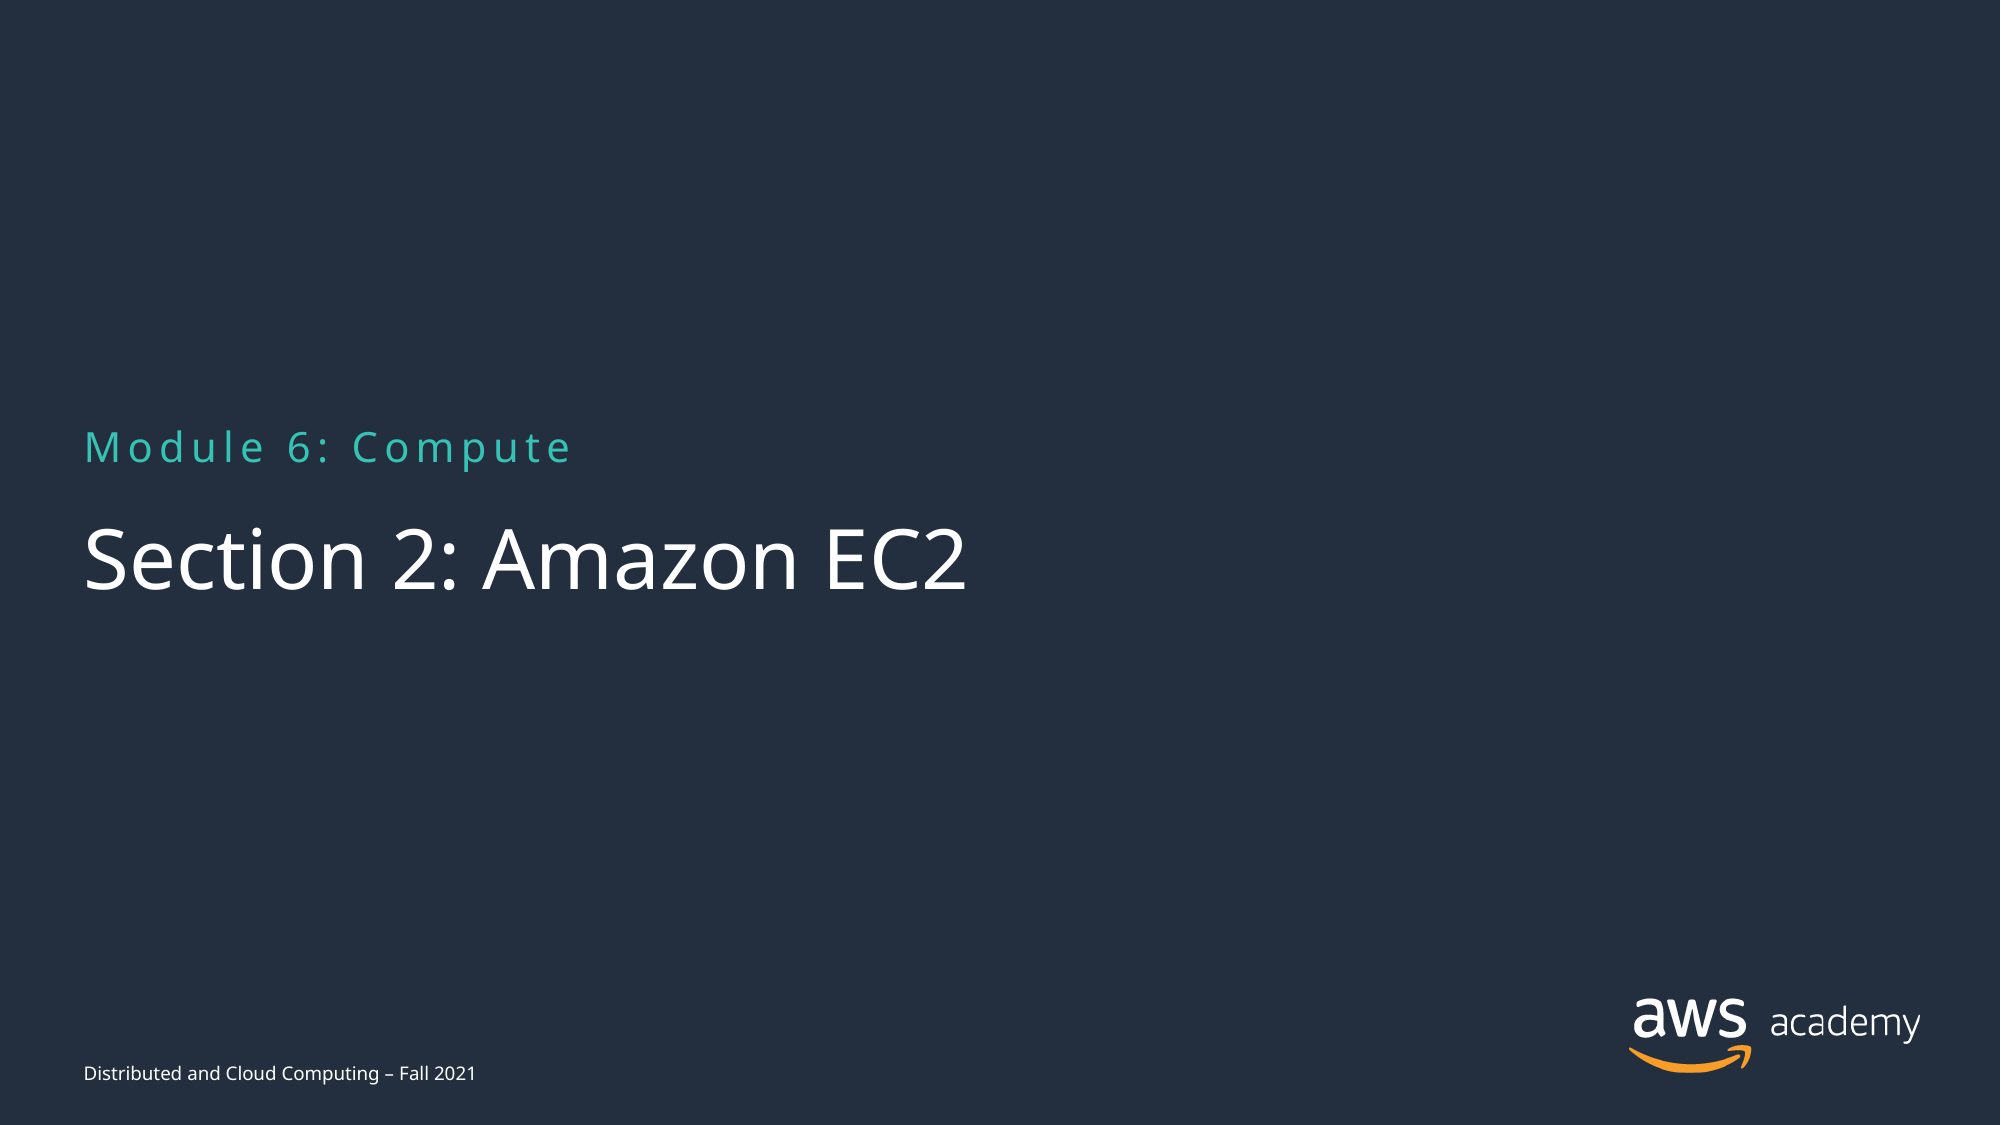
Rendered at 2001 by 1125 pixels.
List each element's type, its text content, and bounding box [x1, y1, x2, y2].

picture [1629, 998, 1920, 1073]
list Module 6: Compute [68, 418, 1391, 500]
title Section 2: Amazon EC2 [68, 523, 1932, 602]
footer Distributed and Cloud Computing – Fall 2021 [68, 1042, 682, 1103]
